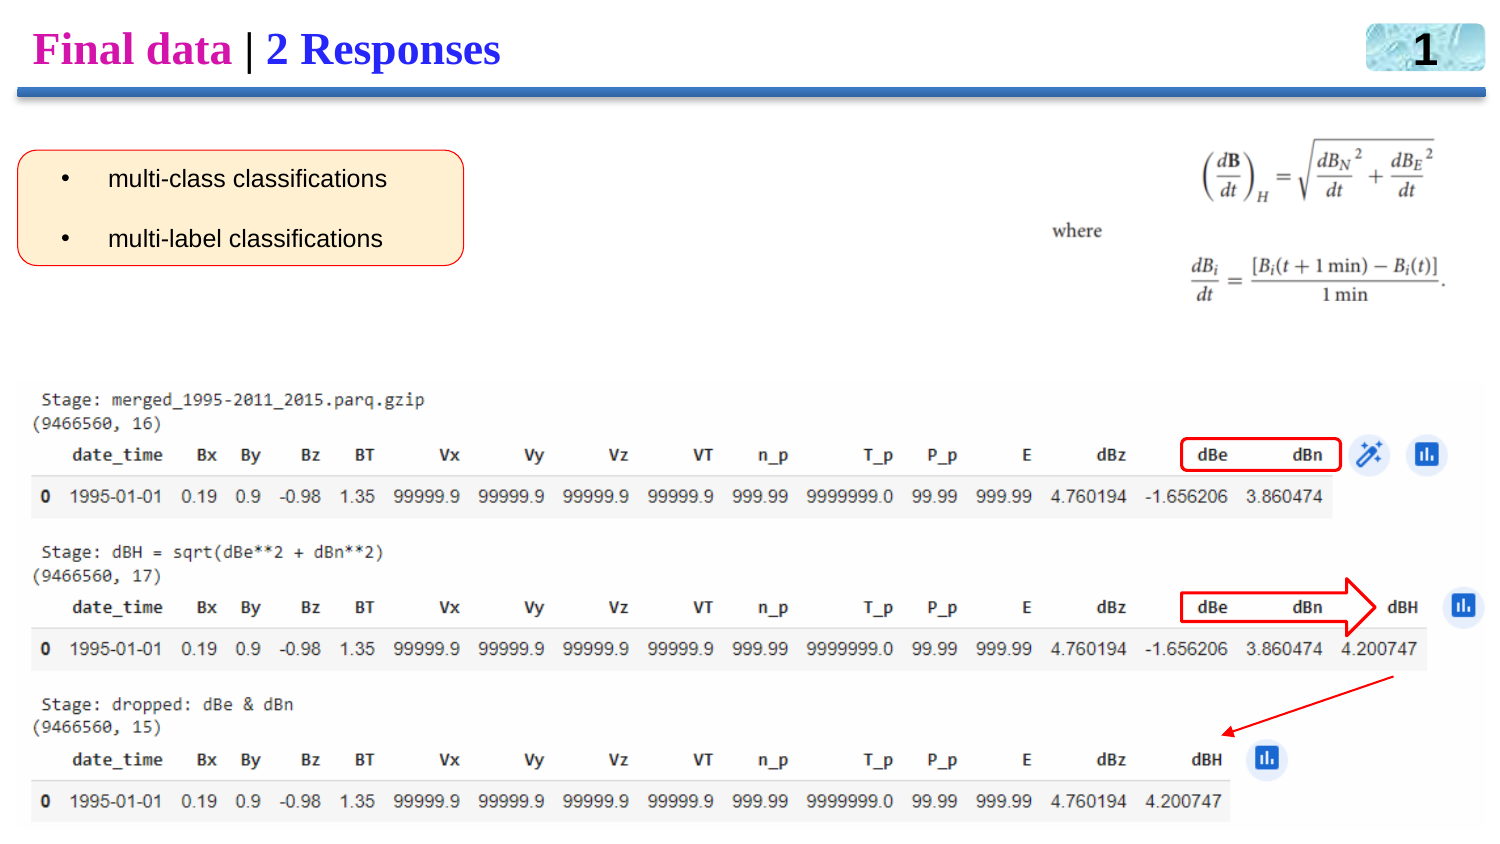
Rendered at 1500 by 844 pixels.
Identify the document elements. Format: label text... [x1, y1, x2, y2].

text_box multi-class classifications multi-label classifications [17, 150, 464, 266]
picture [1044, 126, 1483, 315]
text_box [1221, 676, 1394, 736]
title Final data | 2 Responses [17, 14, 1080, 78]
text_box 1 [1366, 23, 1486, 72]
text_box [17, 87, 1486, 97]
picture [17, 382, 1486, 830]
